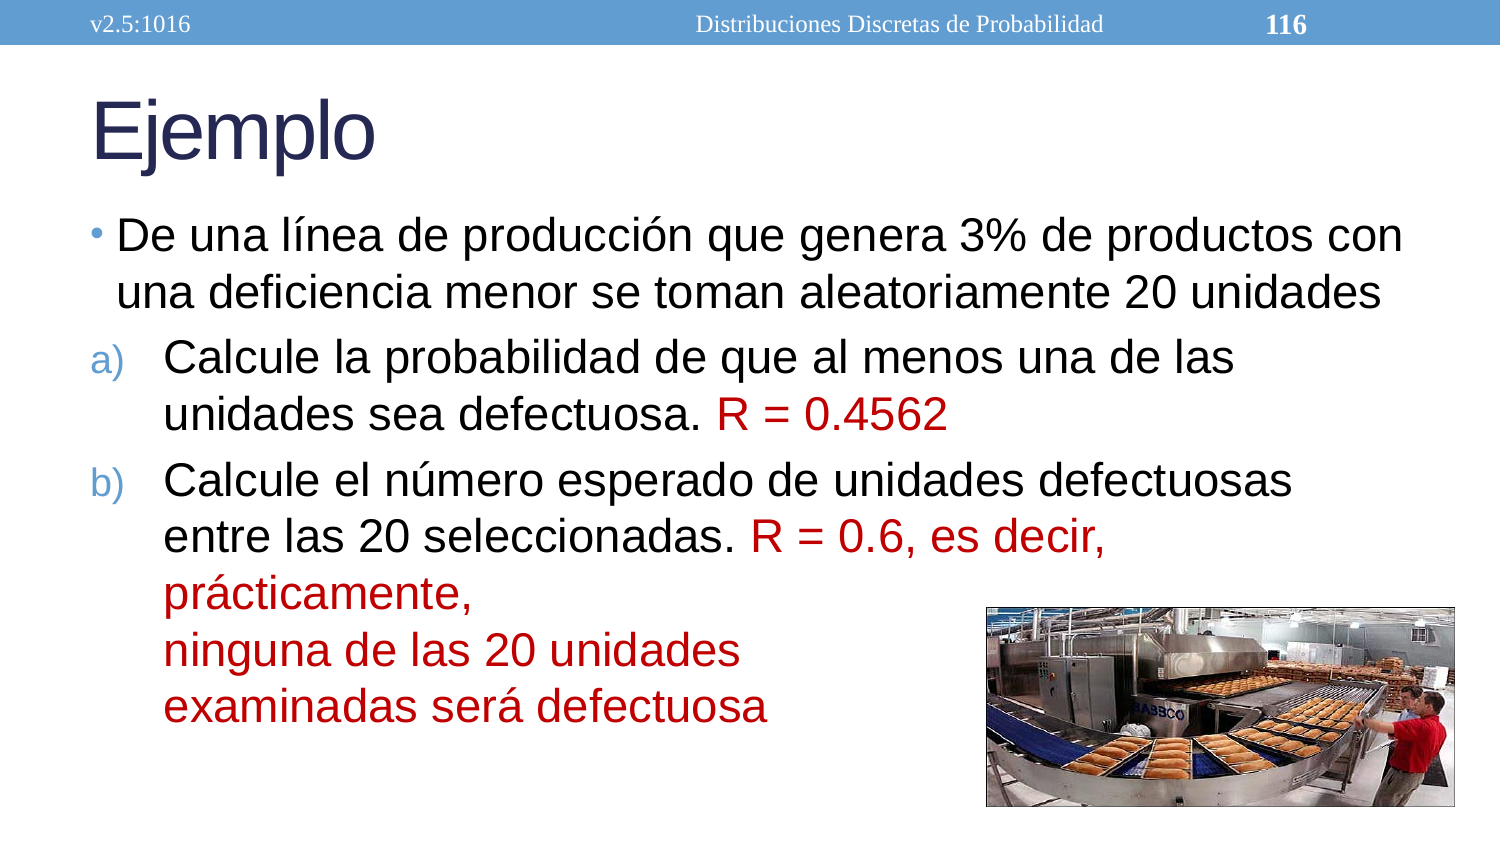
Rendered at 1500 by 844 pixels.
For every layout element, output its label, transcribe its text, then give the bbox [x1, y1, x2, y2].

picture [985, 607, 1456, 808]
footer Distribuciones Discretas de Probabilidad [562, 2, 1238, 43]
title Ejemplo [75, 65, 1425, 188]
list De una línea de producción que genera 3% de productos con una deficiencia menor se toman aleatoriamente 20 unidades Calcule la probabilidad de que al menos una de las unidades sea defectuosa. R = 0.4562 Calcule el número esperado de unidades defectuosas entre las 20 seleccionadas. R = 0.6, es decir, prácticamente, ninguna de las 20 unidades examinadas será defectuosa [75, 196, 1425, 797]
slide_number 116 [1250, 2, 1425, 43]
slide_number v2.5:1016 [75, 2, 550, 43]
